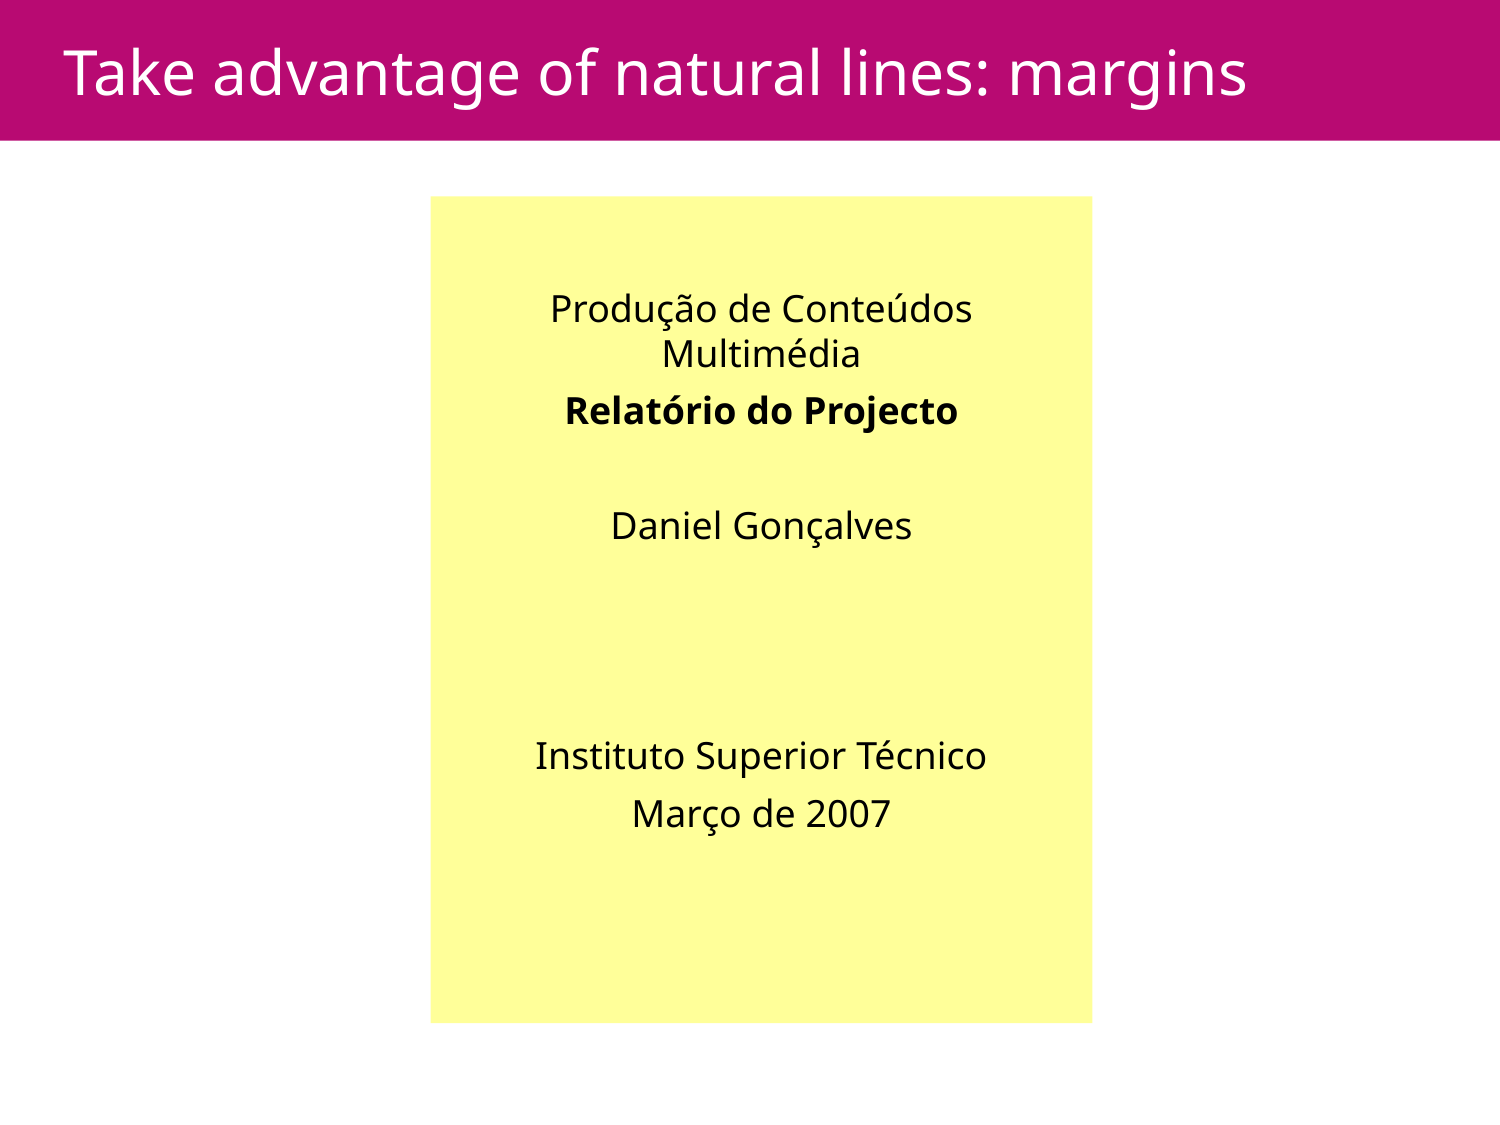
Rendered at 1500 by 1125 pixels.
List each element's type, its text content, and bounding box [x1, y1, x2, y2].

title Take advantage of natural lines: margins [0, 0, 1500, 141]
text_box [430, 196, 1093, 1024]
text_box Produção de Conteúdos Multimédia Relatório do Projecto Daniel Gonçalves Instituto Superior Técnico Março de 2007 [442, 219, 1081, 900]
